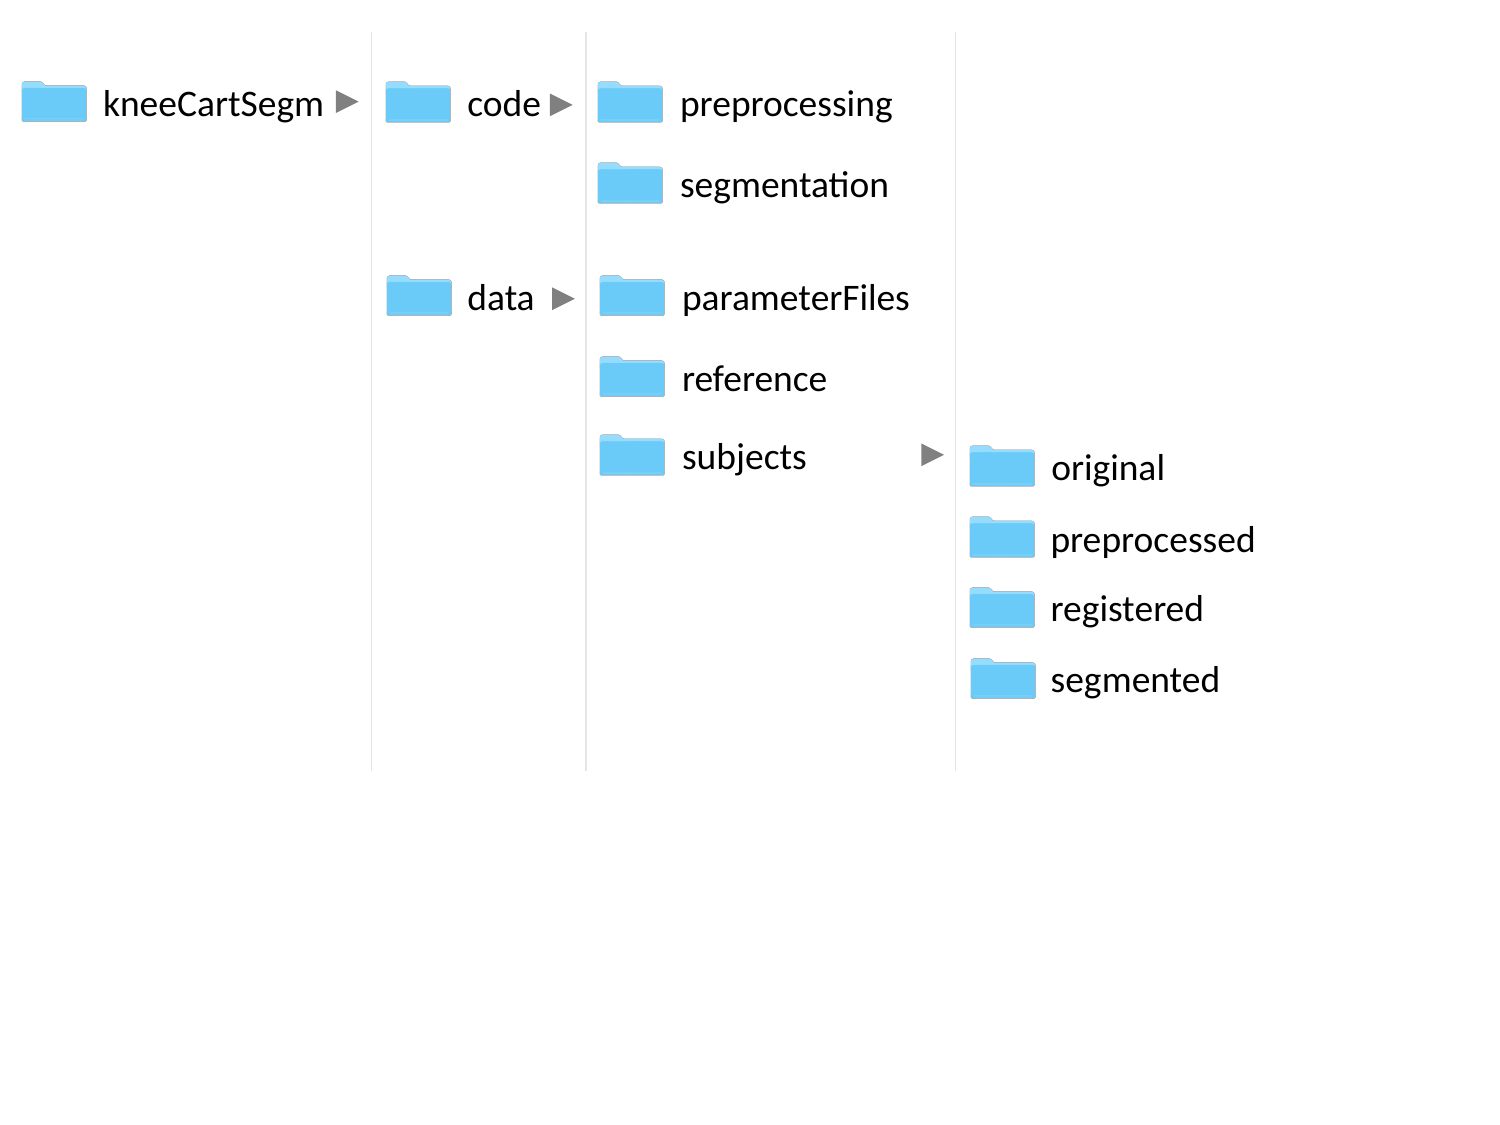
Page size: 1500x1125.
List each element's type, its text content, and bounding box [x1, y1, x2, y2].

text_box [334, 88, 361, 115]
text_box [383, 71, 927, 214]
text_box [384, 265, 1279, 709]
picture [19, 74, 89, 129]
text_box kneeCartSegm [88, 71, 347, 132]
